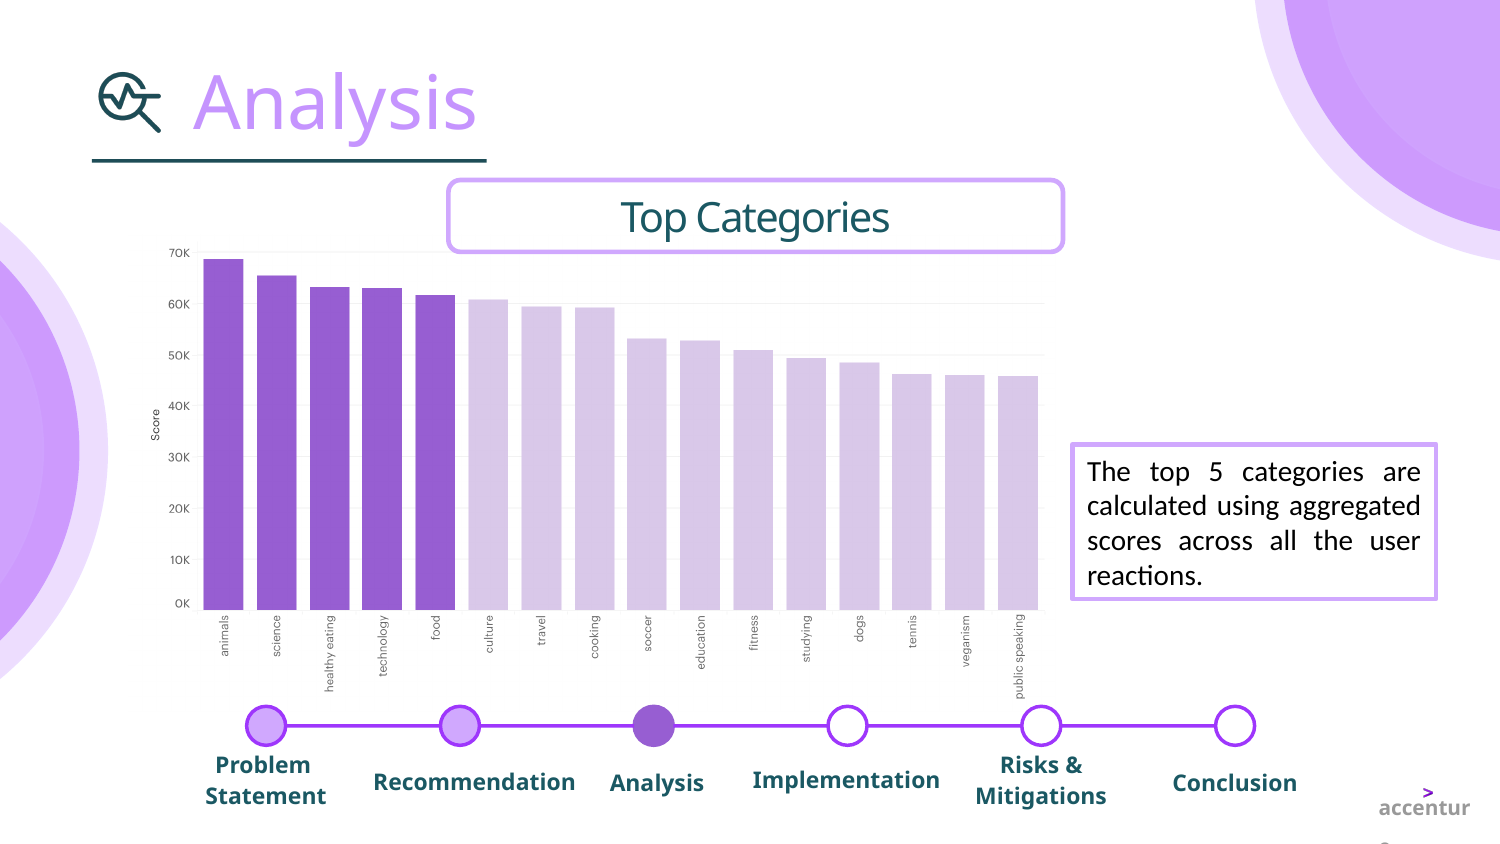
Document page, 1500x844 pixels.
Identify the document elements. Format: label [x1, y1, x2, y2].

text_box [191, 706, 1311, 824]
text_box [0, 0, 1500, 746]
picture [128, 234, 1056, 712]
picture [92, 64, 167, 139]
text_box [1378, 780, 1474, 813]
